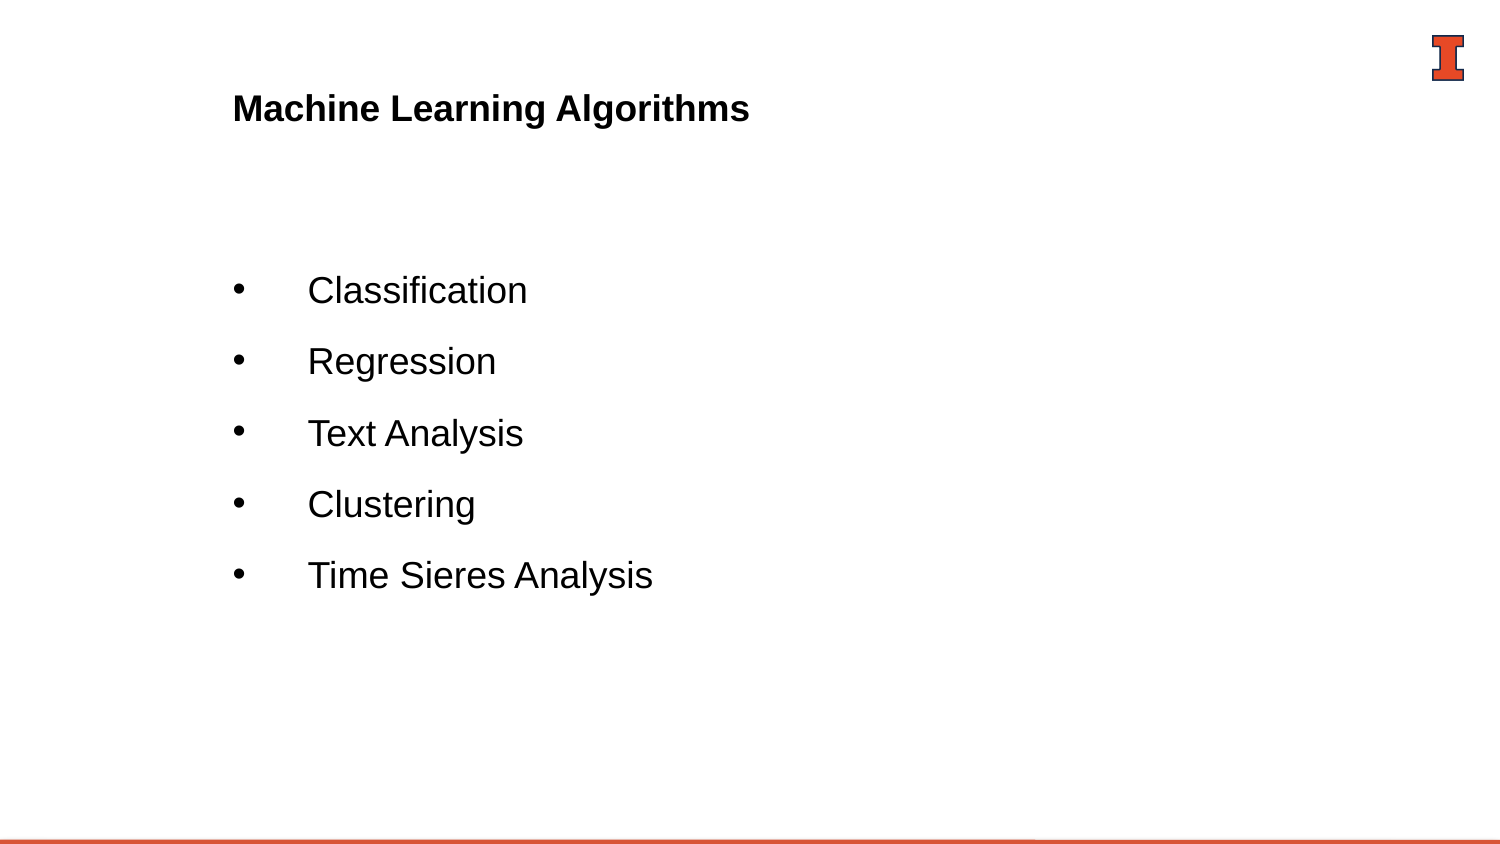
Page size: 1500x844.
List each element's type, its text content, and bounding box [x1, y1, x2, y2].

picture [1432, 35, 1464, 81]
title Machine Learning Algorithms [217, 76, 1257, 210]
list Classification Regression Text Analysis Clustering Time Sieres Analysis [217, 210, 1257, 772]
